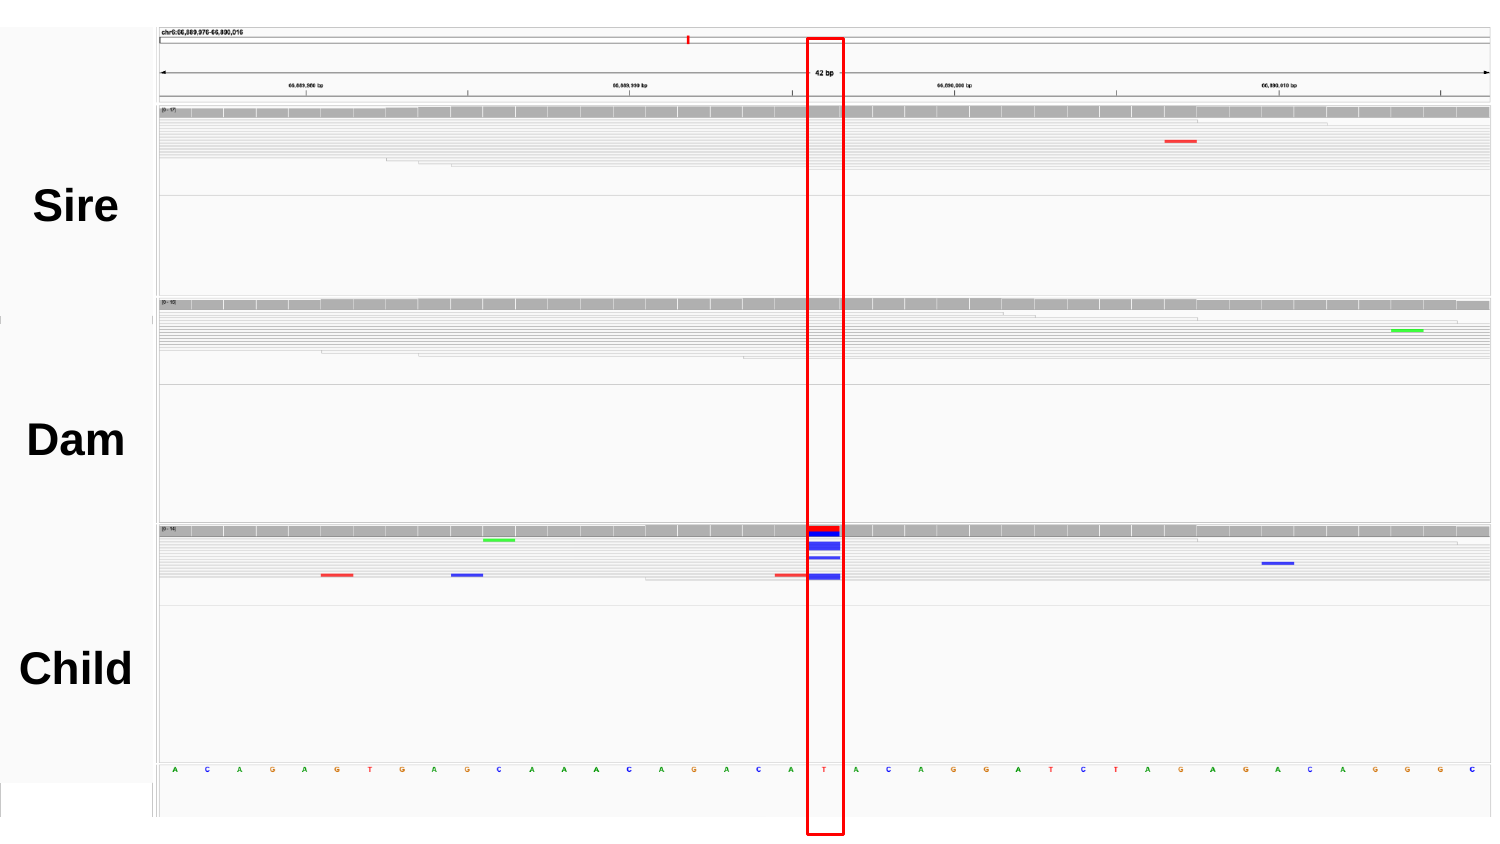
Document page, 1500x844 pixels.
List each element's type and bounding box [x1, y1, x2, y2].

text_box [807, 825, 844, 835]
picture [0, 26, 1500, 817]
